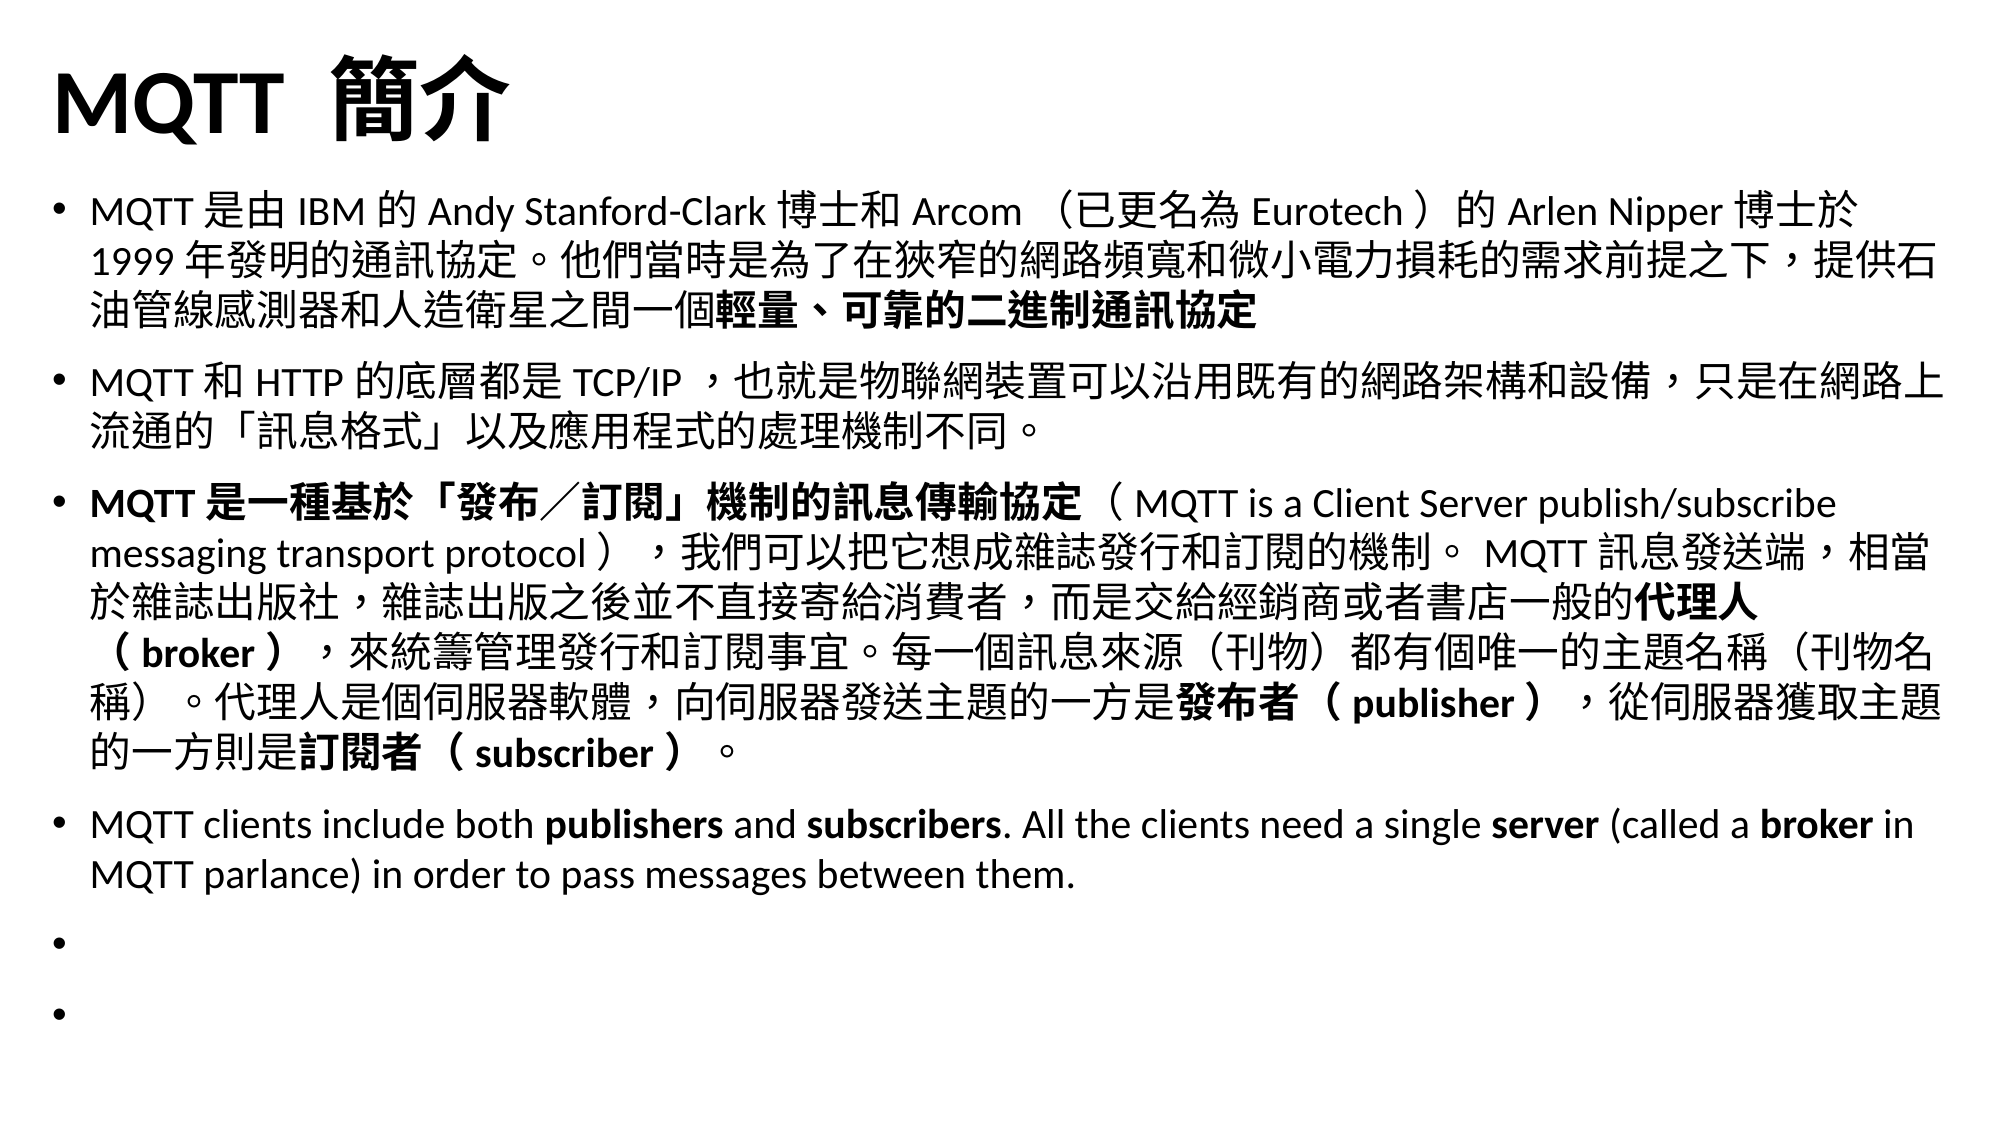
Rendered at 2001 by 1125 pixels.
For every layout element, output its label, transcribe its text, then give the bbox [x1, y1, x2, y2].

list MQTT是由IBM的Andy Stanford-Clark博士和Arcom（已更名為Eurotech）的Arlen Nipper博士於1999年發明的通訊協定。他們當時是為了在狹窄的網路頻寬和微小電力損耗的需求前提之下，提供石油管線感測器和人造衛星之間一個輕量、可靠的二進制通訊協定 MQTT和HTTP的底層都是TCP/IP，也就是物聯網裝置可以沿用既有的網路架構和設備，只是在網路上流通的「訊息格式」以及應用程式的處理機制不同。 MQTT是一種基於「發布∕訂閱」機制的訊息傳輸協定（MQTT is a Client Server publish/subscribe messaging transport protocol），我們可以把它想成雜誌發行和訂閱的機制。MQTT訊息發送端，相當於雜誌出版社，雜誌出版之後並不直接寄給消費者，而是交給經銷商或者書店一般的代理人（broker），來統籌管理發行和訂閱事宜。每一個訊息來源（刊物）都有個唯一的主題名稱（刊物名稱）。代理人是個伺服器軟體，向伺服器發送主題的一方是發布者（publisher），從伺服器獲取主題的一方則是訂閱者（subscriber）。 MQTT clients include both publishers and subscribers. All the clients need a single server (called a broker in MQTT parlance) in order to pass messages between them. [37, 175, 1969, 1093]
title MQTT 簡介 [37, 32, 1969, 175]
